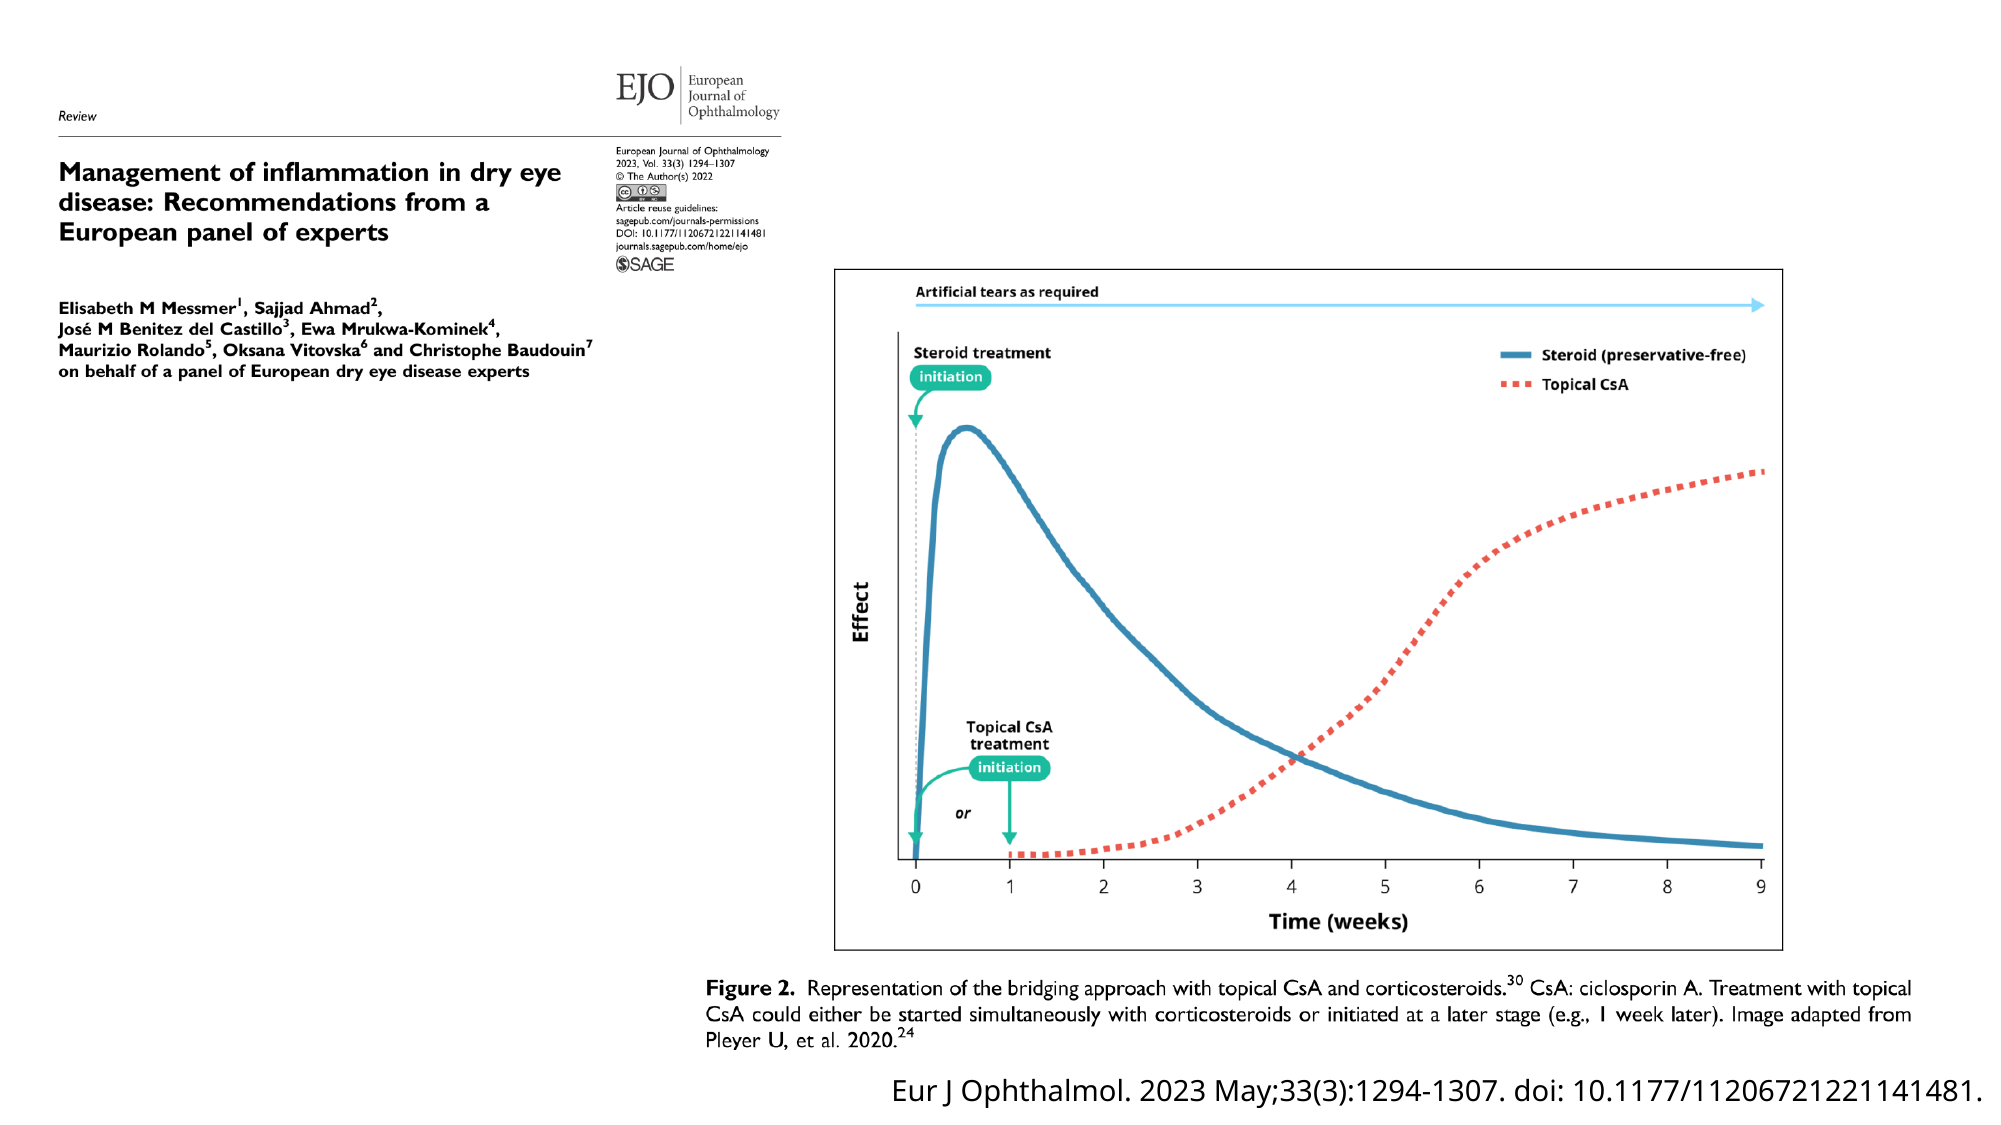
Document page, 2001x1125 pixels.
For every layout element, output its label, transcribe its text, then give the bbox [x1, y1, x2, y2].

picture [42, 54, 1918, 1052]
text_box Eur J Ophthalmol. 2023 May;33(3):1294-1307. doi: 10.1177/11206721221141481. [267, 1064, 2000, 1115]
